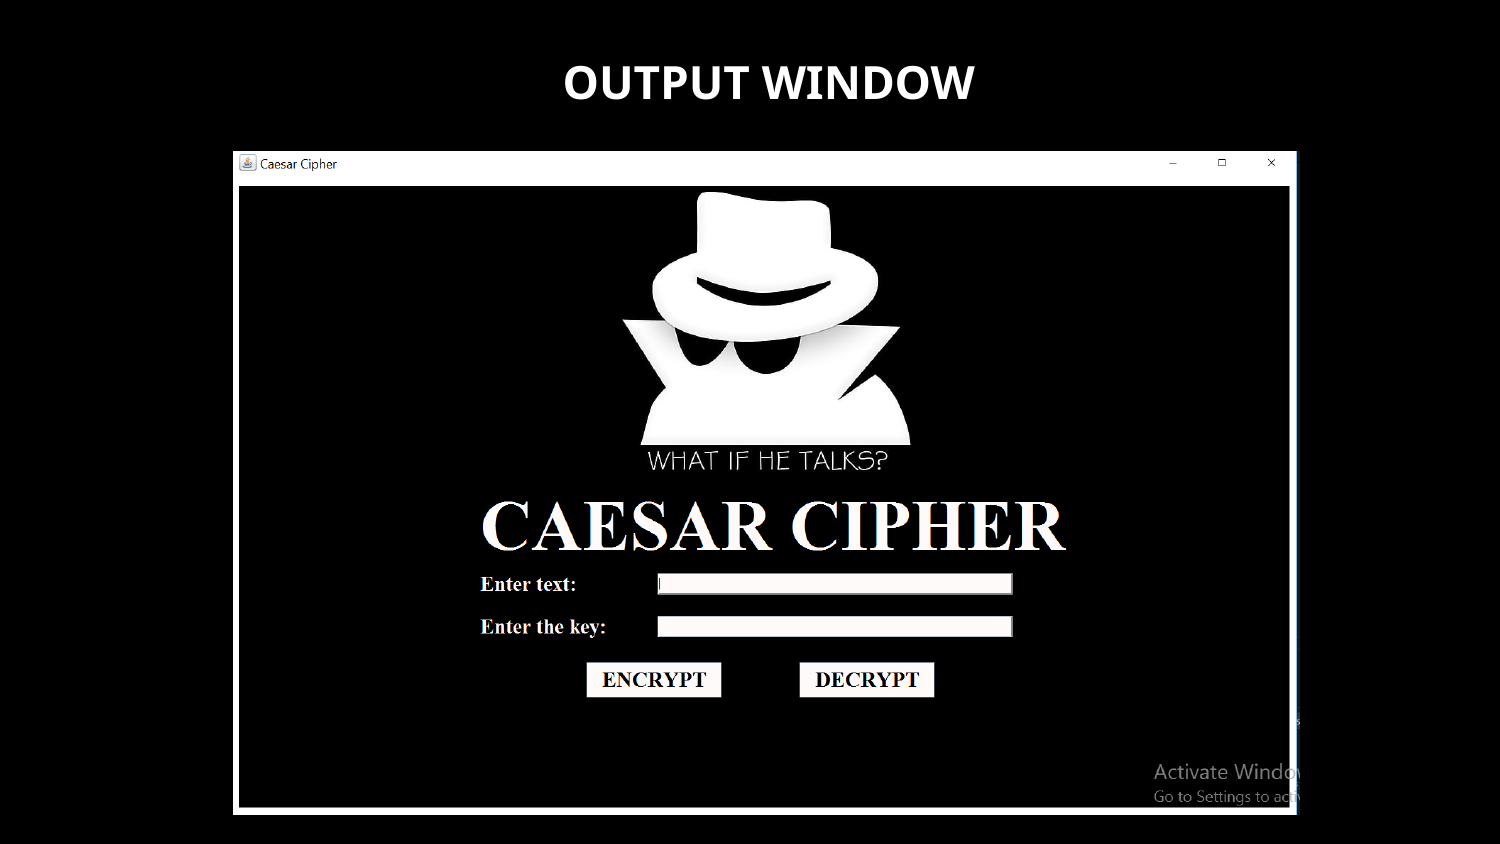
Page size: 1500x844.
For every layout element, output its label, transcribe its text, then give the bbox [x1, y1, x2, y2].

picture [232, 151, 1301, 815]
text_box OUTPUT WINDOW [548, 46, 1089, 117]
